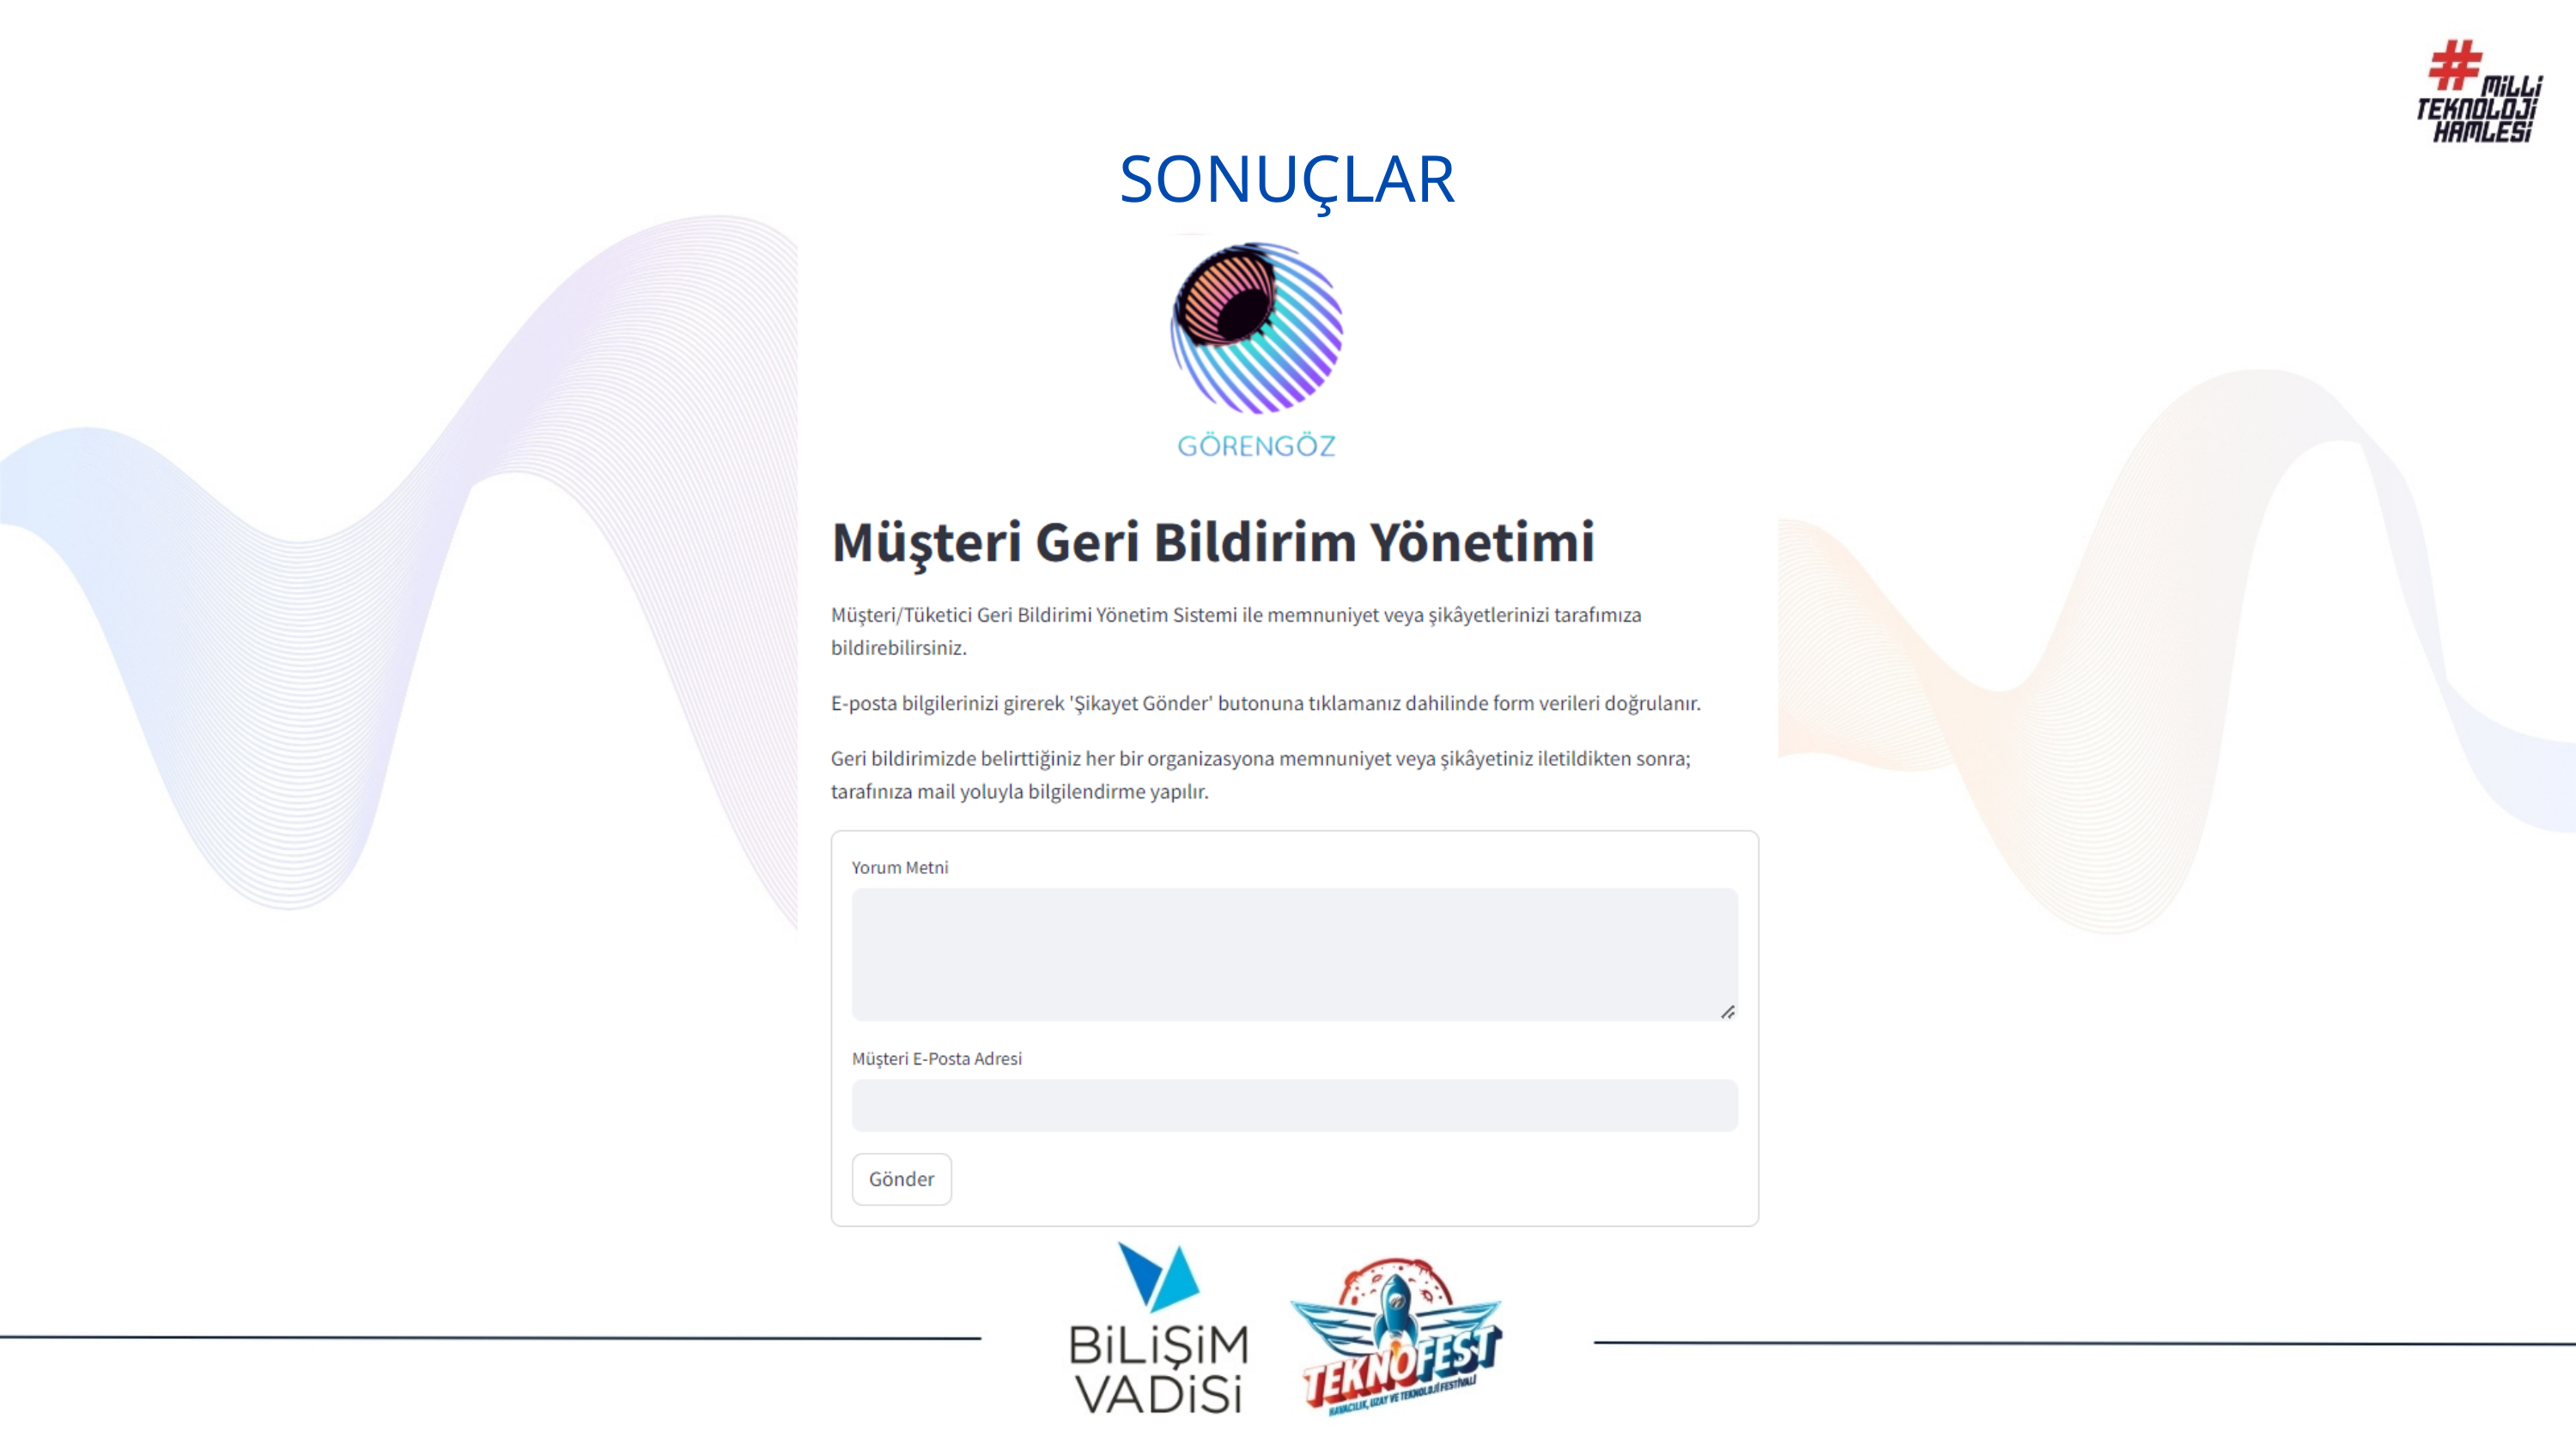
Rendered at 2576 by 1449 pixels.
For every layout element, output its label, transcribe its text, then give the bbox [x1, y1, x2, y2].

picture [797, 234, 1779, 1240]
text_box SONUÇLAR [1067, 124, 1509, 215]
text_box [0, 0, 2576, 1449]
